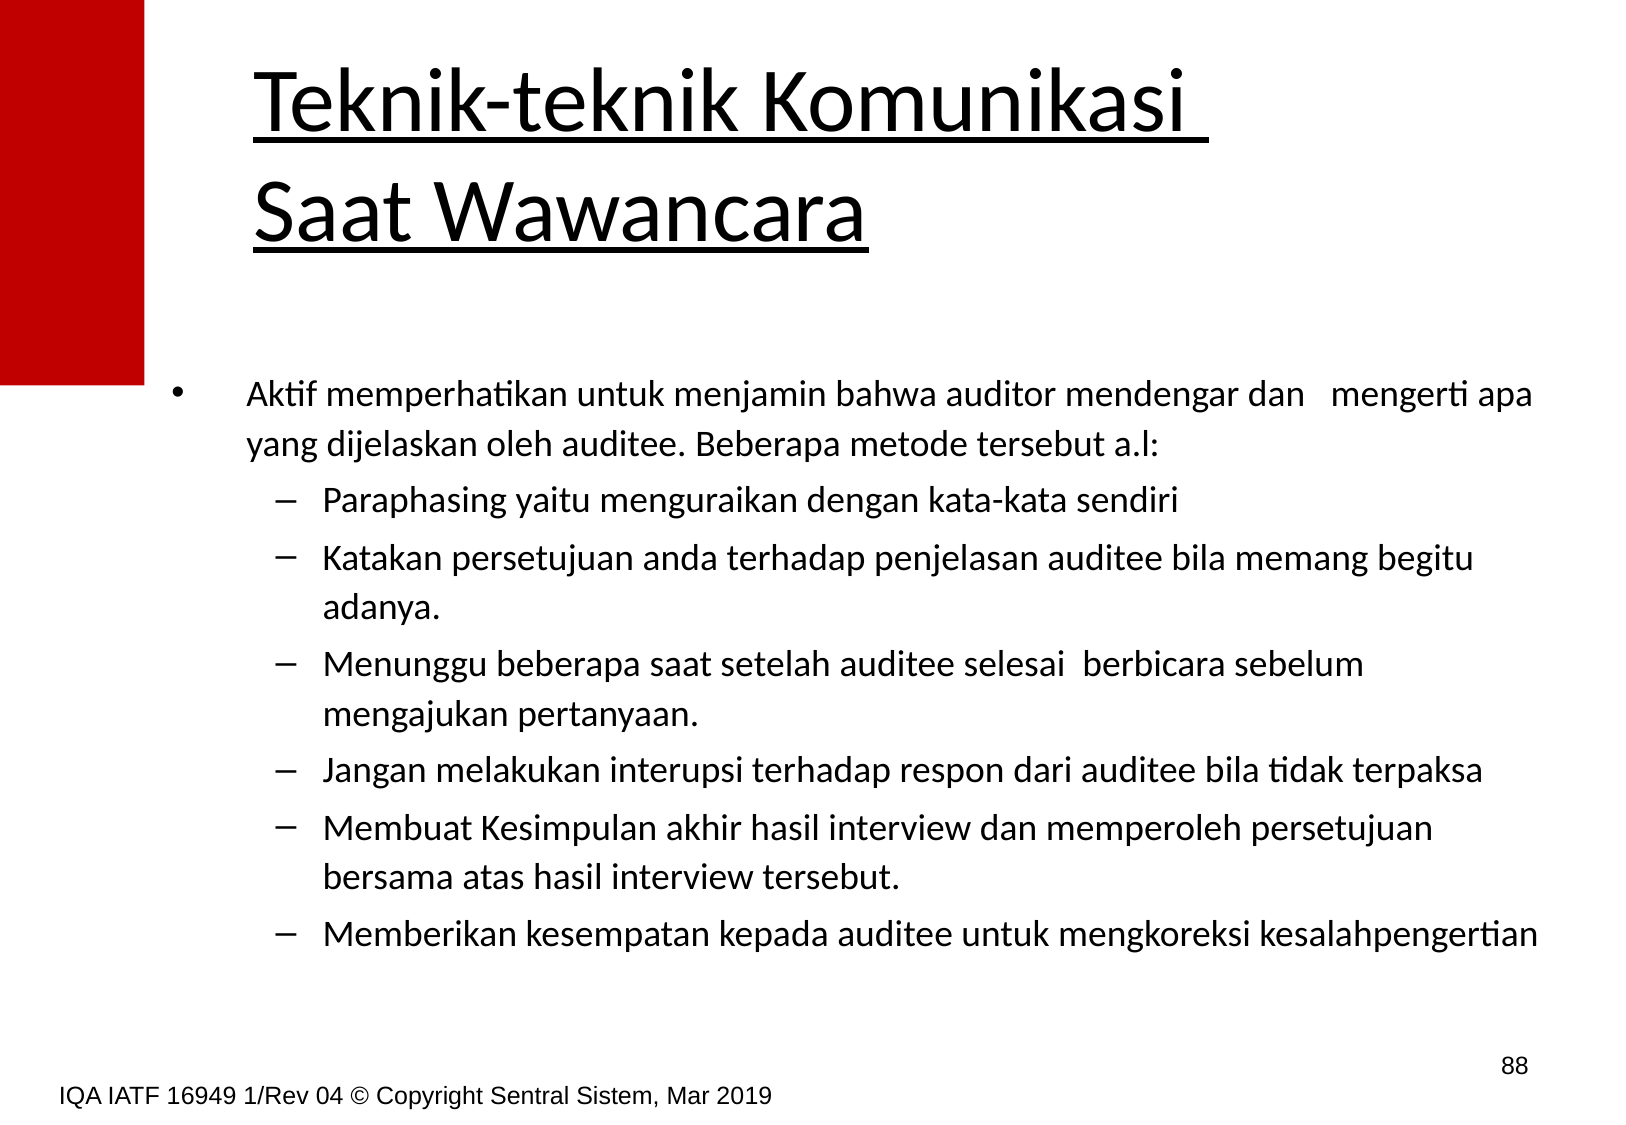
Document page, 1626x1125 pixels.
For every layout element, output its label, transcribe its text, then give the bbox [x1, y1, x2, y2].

footer IQA IATF 16949 1/Rev 04 © Copyright Sentral Sistem, Mar 2019 [44, 1072, 943, 1125]
slide_number 88 [1164, 1042, 1544, 1103]
text_box [0, 0, 147, 387]
title Teknik-teknik Komunikasi Saat Wawancara [238, 58, 1625, 268]
list Aktif memperhatikan untuk menjamin bahwa auditor mendengar dan mengerti apa yang dijelaskan oleh auditee. Beberapa metode tersebut a.l: Paraphasing yaitu menguraikan dengan kata-kata sendiri Katakan persetujuan anda terhadap penjelasan auditee bila memang begitu adanya. Menunggu beberapa saat setelah auditee selesai berbicara sebelum mengajukan pertanyaan. Jangan melakukan interupsi terhadap respon dari auditee bila tidak terpaksa Membuat Kesimpulan akhir hasil interview dan memperoleh persetujuan bersama atas hasil interview tersebut. Memberikan kesempatan kepada auditee untuk mengkoreksi kesalahpengertian [155, 356, 1563, 1125]
